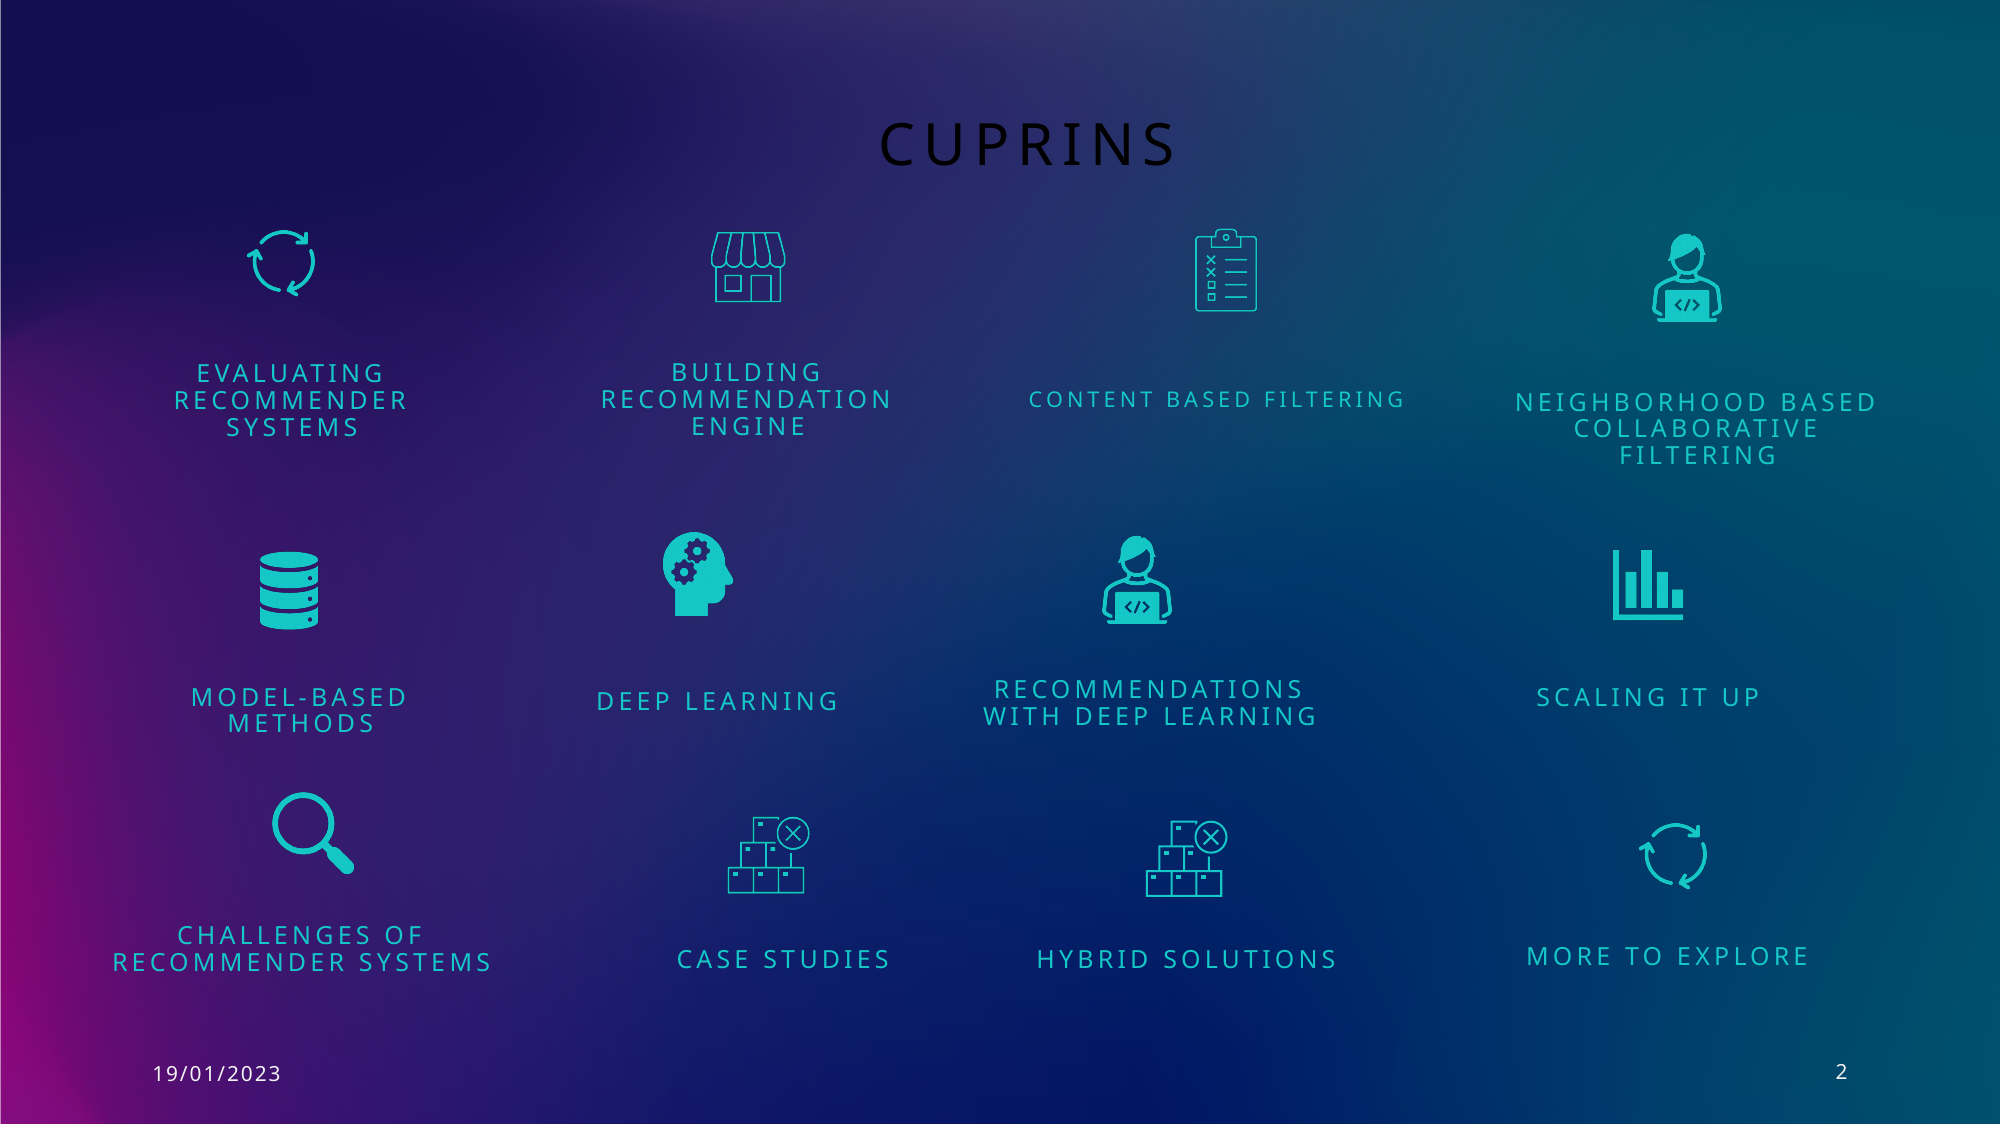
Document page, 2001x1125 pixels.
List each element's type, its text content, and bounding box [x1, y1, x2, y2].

list BUILDING RECOMMENDATION ENGINE [542, 352, 954, 412]
text_box CHALLENGES OF RECOMMENDER SYSTEMS [60, 915, 543, 976]
text_box CONTENT BASED FILTERING [1010, 381, 1422, 442]
picture [1653, 234, 1721, 315]
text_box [1145, 820, 1228, 897]
text_box DEEP LEARNING [515, 681, 907, 742]
text_box CASE STUDIES [587, 939, 979, 999]
slide_number 2 [1412, 1042, 1863, 1103]
list EVALUATING RECOMMENDER SYSTEMS [96, 353, 488, 414]
picture [0, 0, 1913, 1125]
text_box MORE TO EXPLORE [1471, 936, 1863, 997]
title CUPRINS [429, 81, 1625, 186]
picture [1622, 447, 1630, 463]
text_box NEIGHBORHOOD BASED COLLABORATIVE FILTERING [1492, 382, 1903, 442]
picture [1658, 290, 1716, 321]
text_box SCALING IT UP [1452, 677, 1844, 737]
text_box MODEL-BASED METHODS [105, 677, 497, 737]
list HYBRID SOLUTIONS [990, 939, 1382, 999]
text_box RECOMMENDATIONS WITH DEEP LEARNING [954, 669, 1346, 729]
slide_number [137, 1042, 588, 1103]
